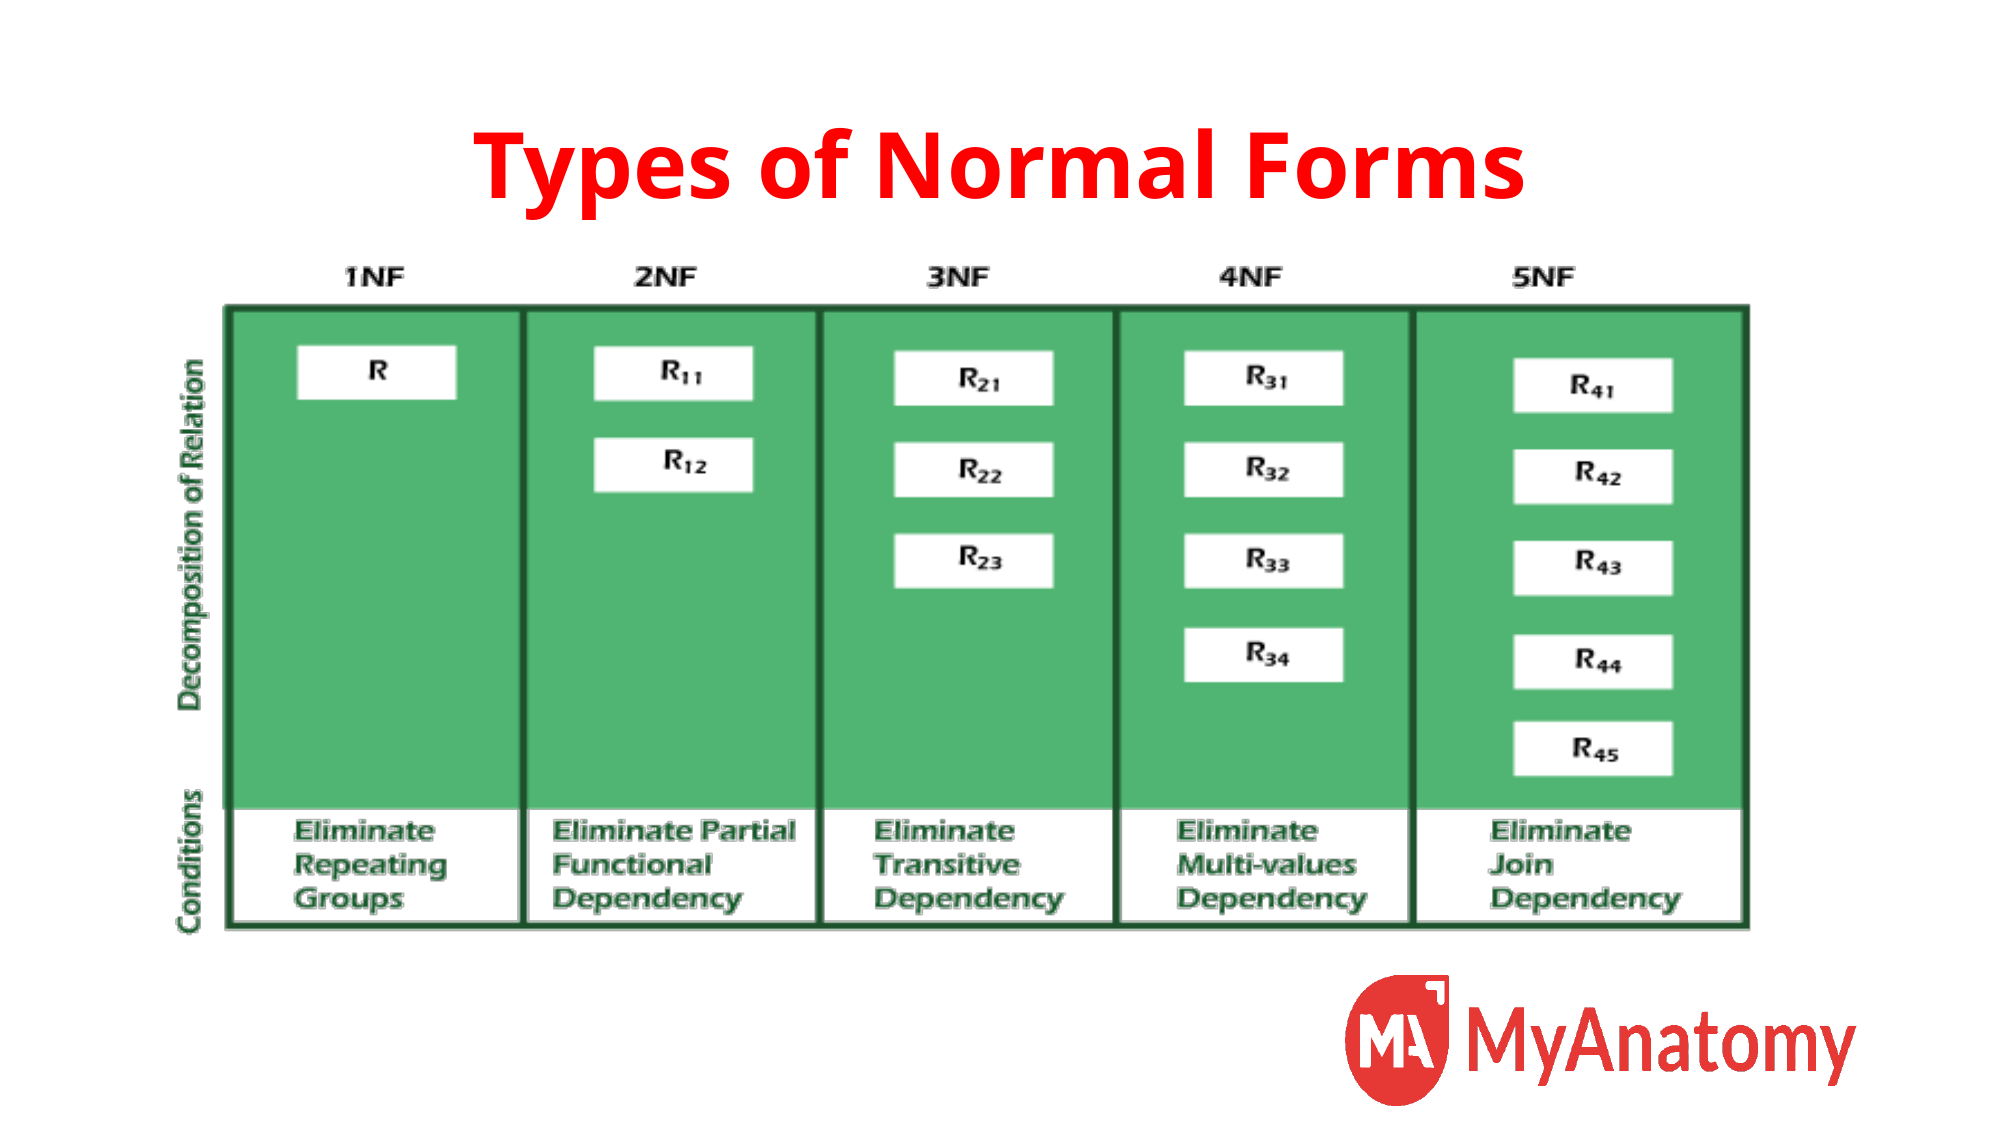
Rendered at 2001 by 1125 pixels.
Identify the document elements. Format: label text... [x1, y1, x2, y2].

picture [1337, 932, 1863, 1125]
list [144, 251, 1822, 974]
title Types of Normal Forms [137, 59, 1863, 278]
